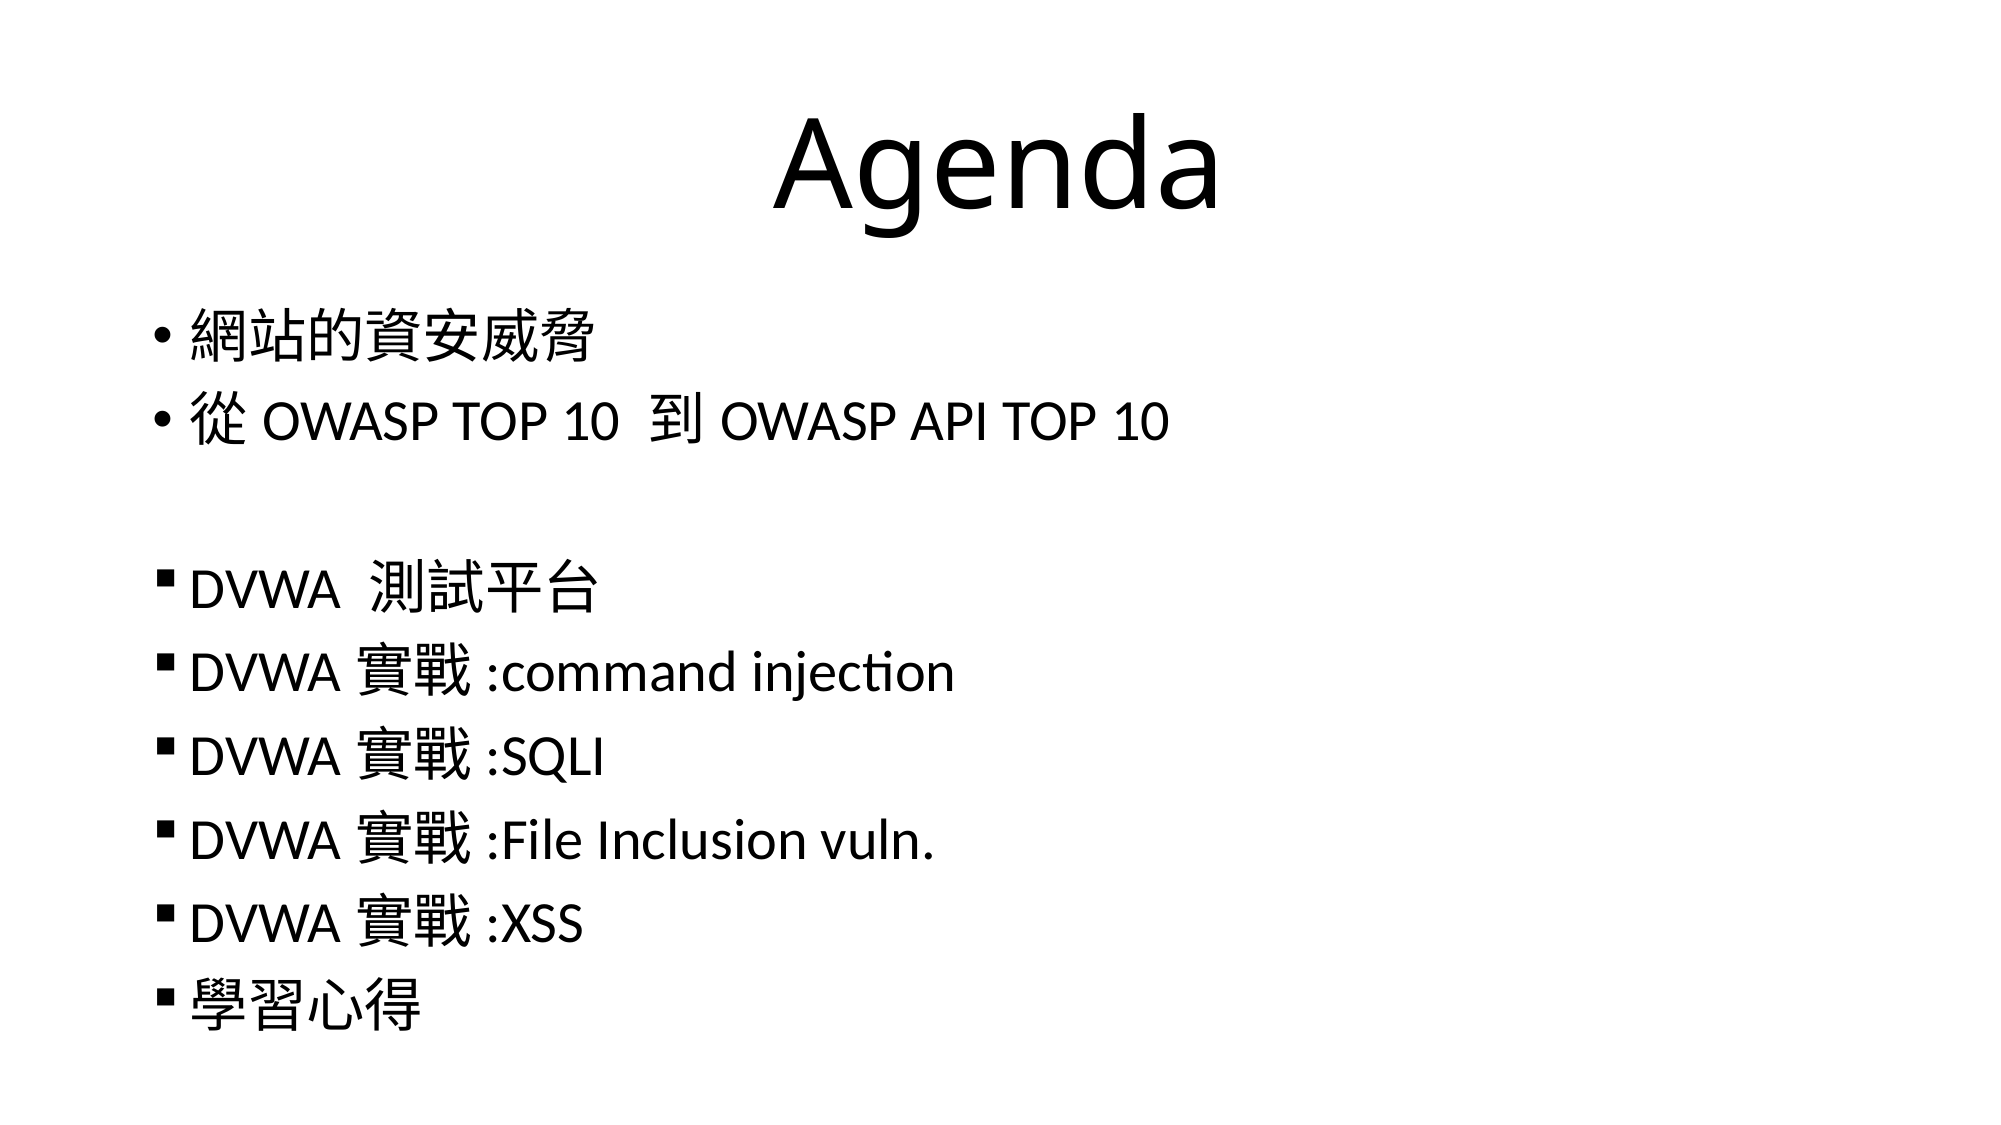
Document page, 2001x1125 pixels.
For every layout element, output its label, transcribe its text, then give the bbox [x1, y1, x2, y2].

title Agenda [137, 59, 1863, 278]
list 網站的資安威脅 從OWASP TOP 10 到OWASP API TOP 10 DVWA 測試平台 DVWA實戰:command injection DVWA實戰:SQLI DVWA實戰:File Inclusion vuln. DVWA實戰:XSS 學習心得 [137, 299, 1863, 1080]
